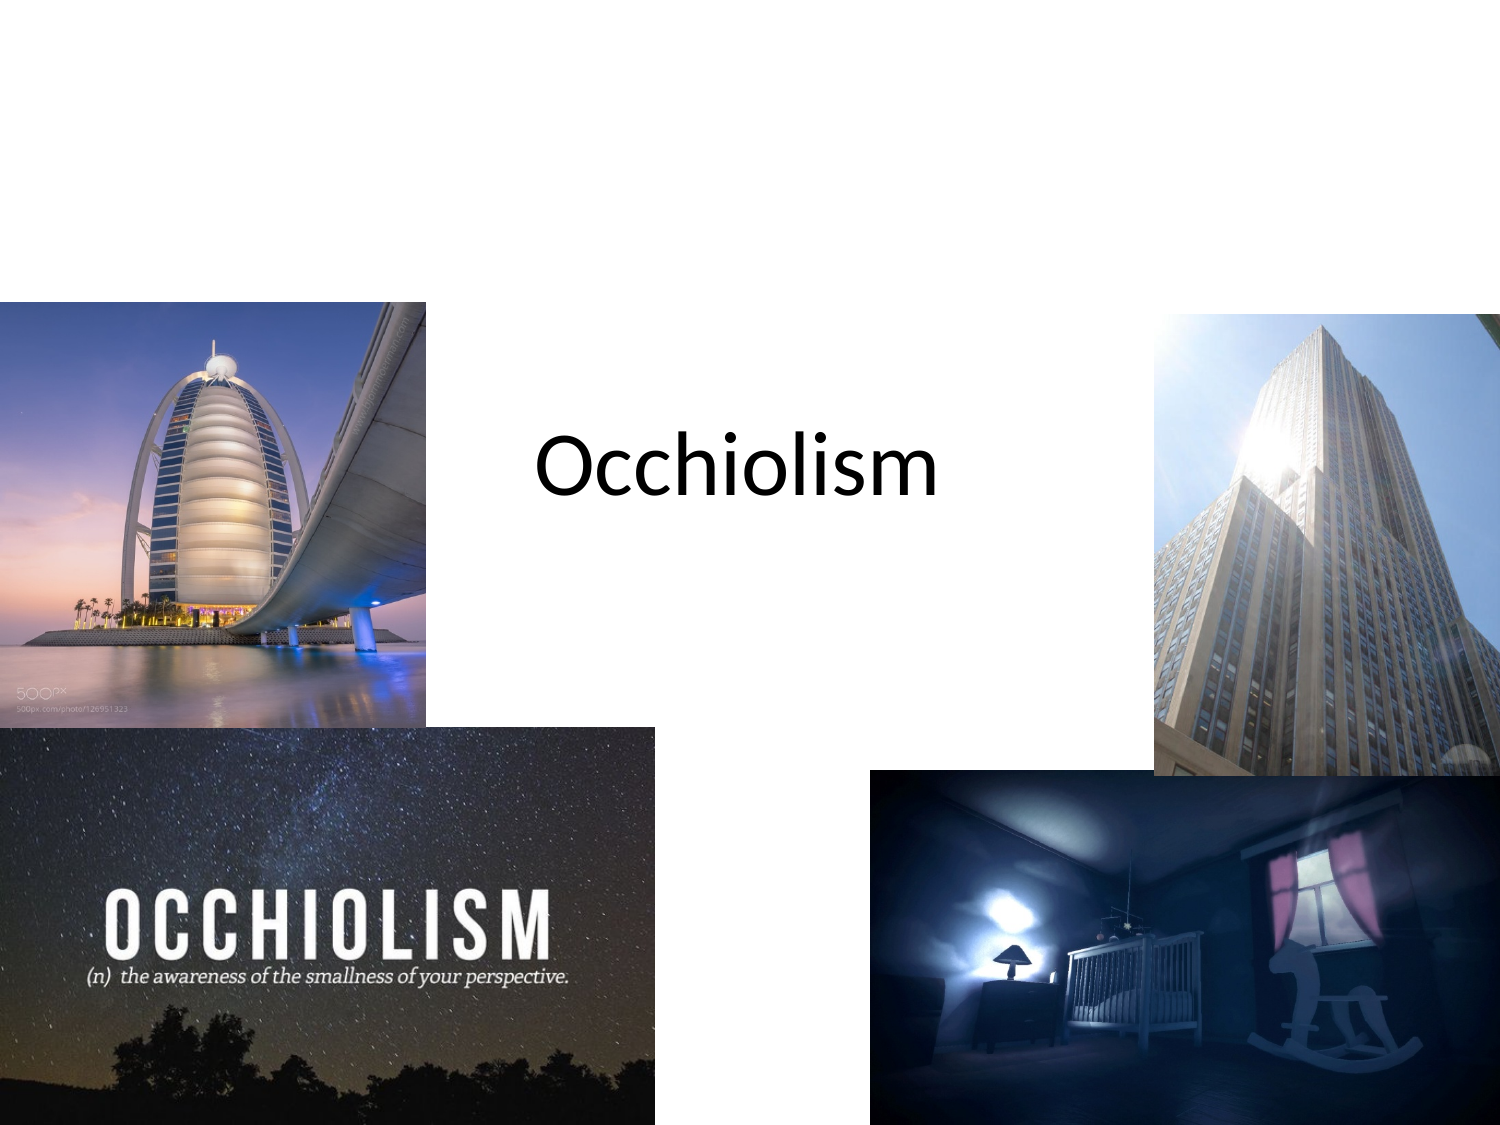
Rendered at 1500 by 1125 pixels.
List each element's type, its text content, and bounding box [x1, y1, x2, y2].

picture [0, 302, 655, 1125]
picture [869, 314, 1500, 1125]
title Occhiolism [429, 338, 1149, 580]
